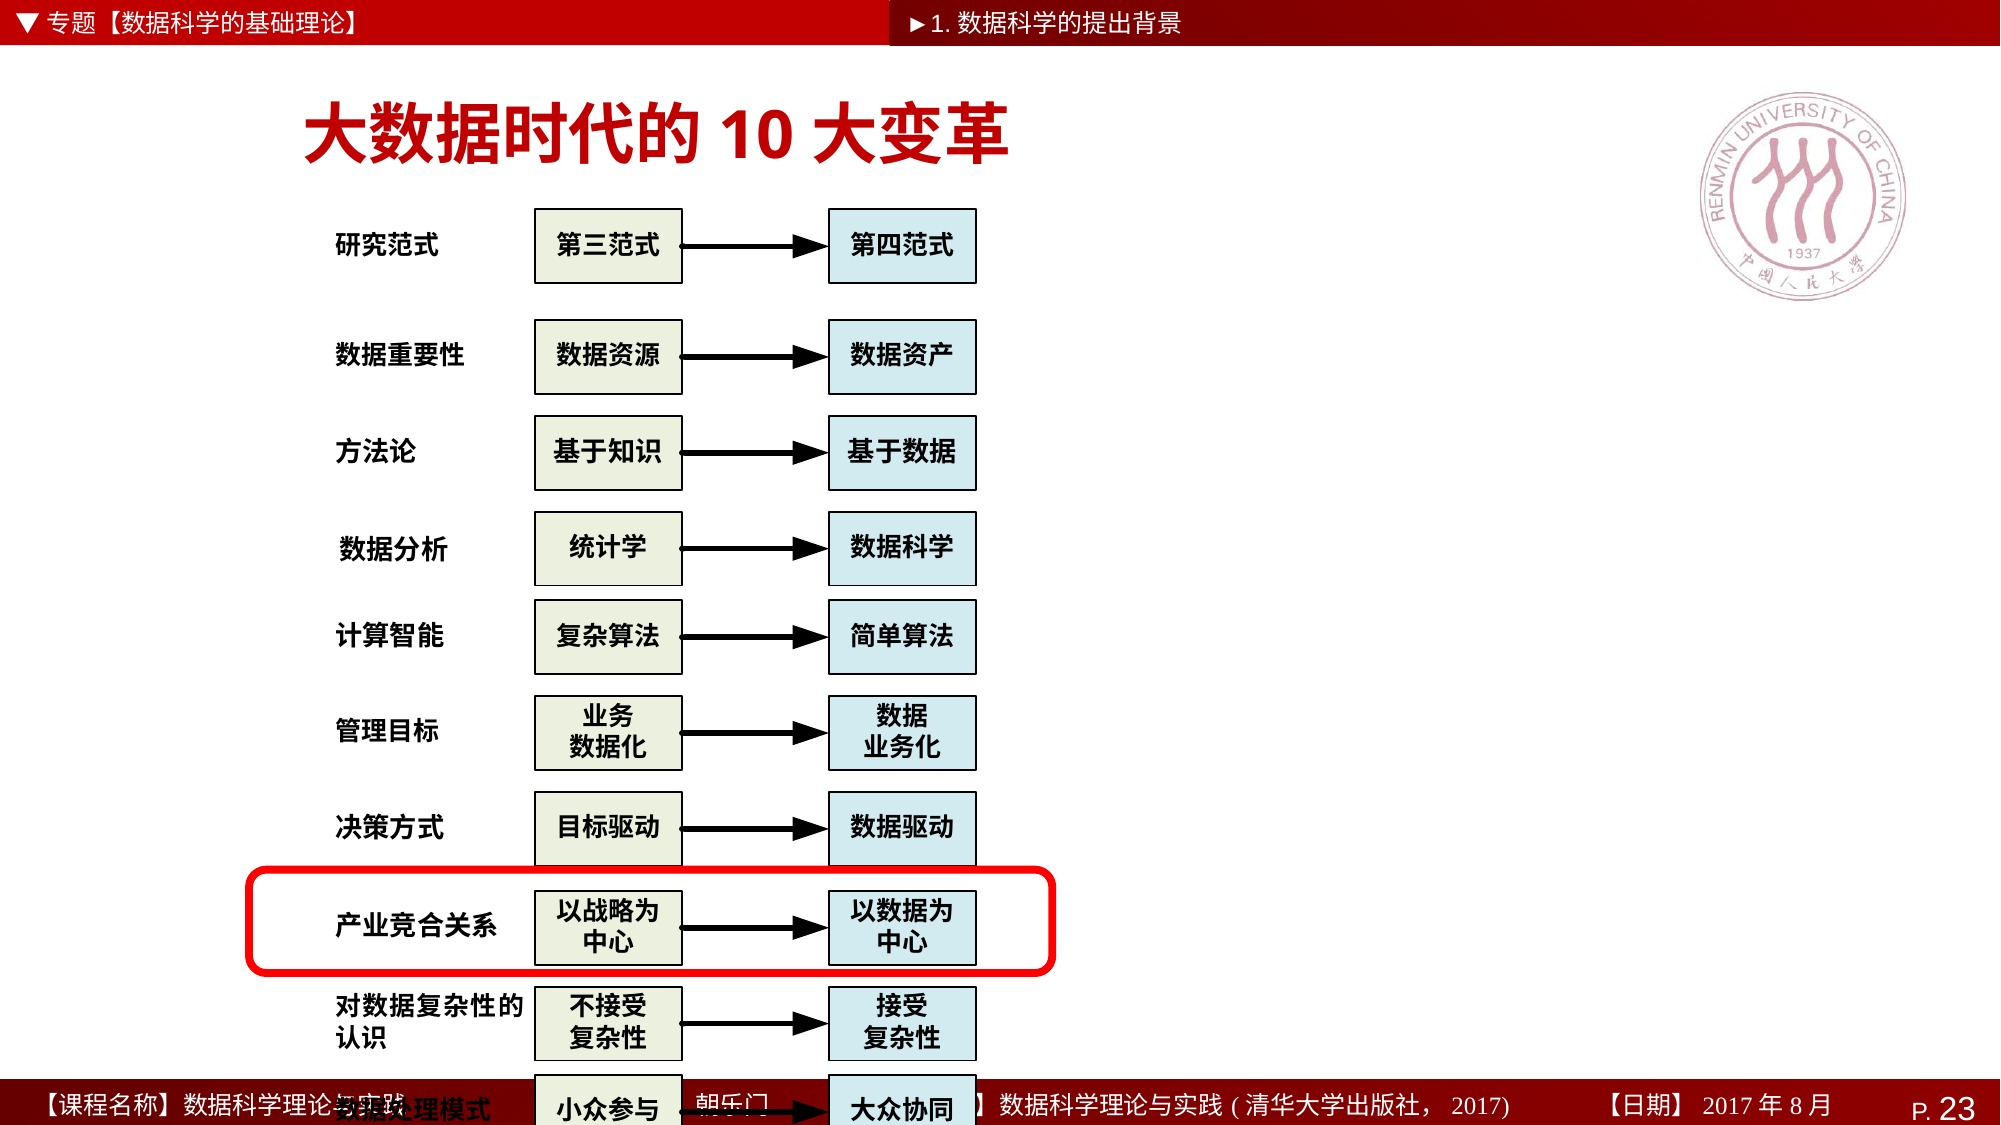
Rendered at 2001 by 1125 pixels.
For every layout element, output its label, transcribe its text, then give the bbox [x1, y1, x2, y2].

picture [1696, 89, 1910, 304]
list ►1.数据科学的提出背景 [890, 0, 1249, 43]
text_box [986, 865, 1057, 977]
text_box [320, 204, 982, 1125]
text_box [245, 865, 314, 977]
list ▼专题【数据科学的基础理论】 [0, 0, 725, 43]
title 大数据时代的10大变革 [64, 64, 1249, 200]
